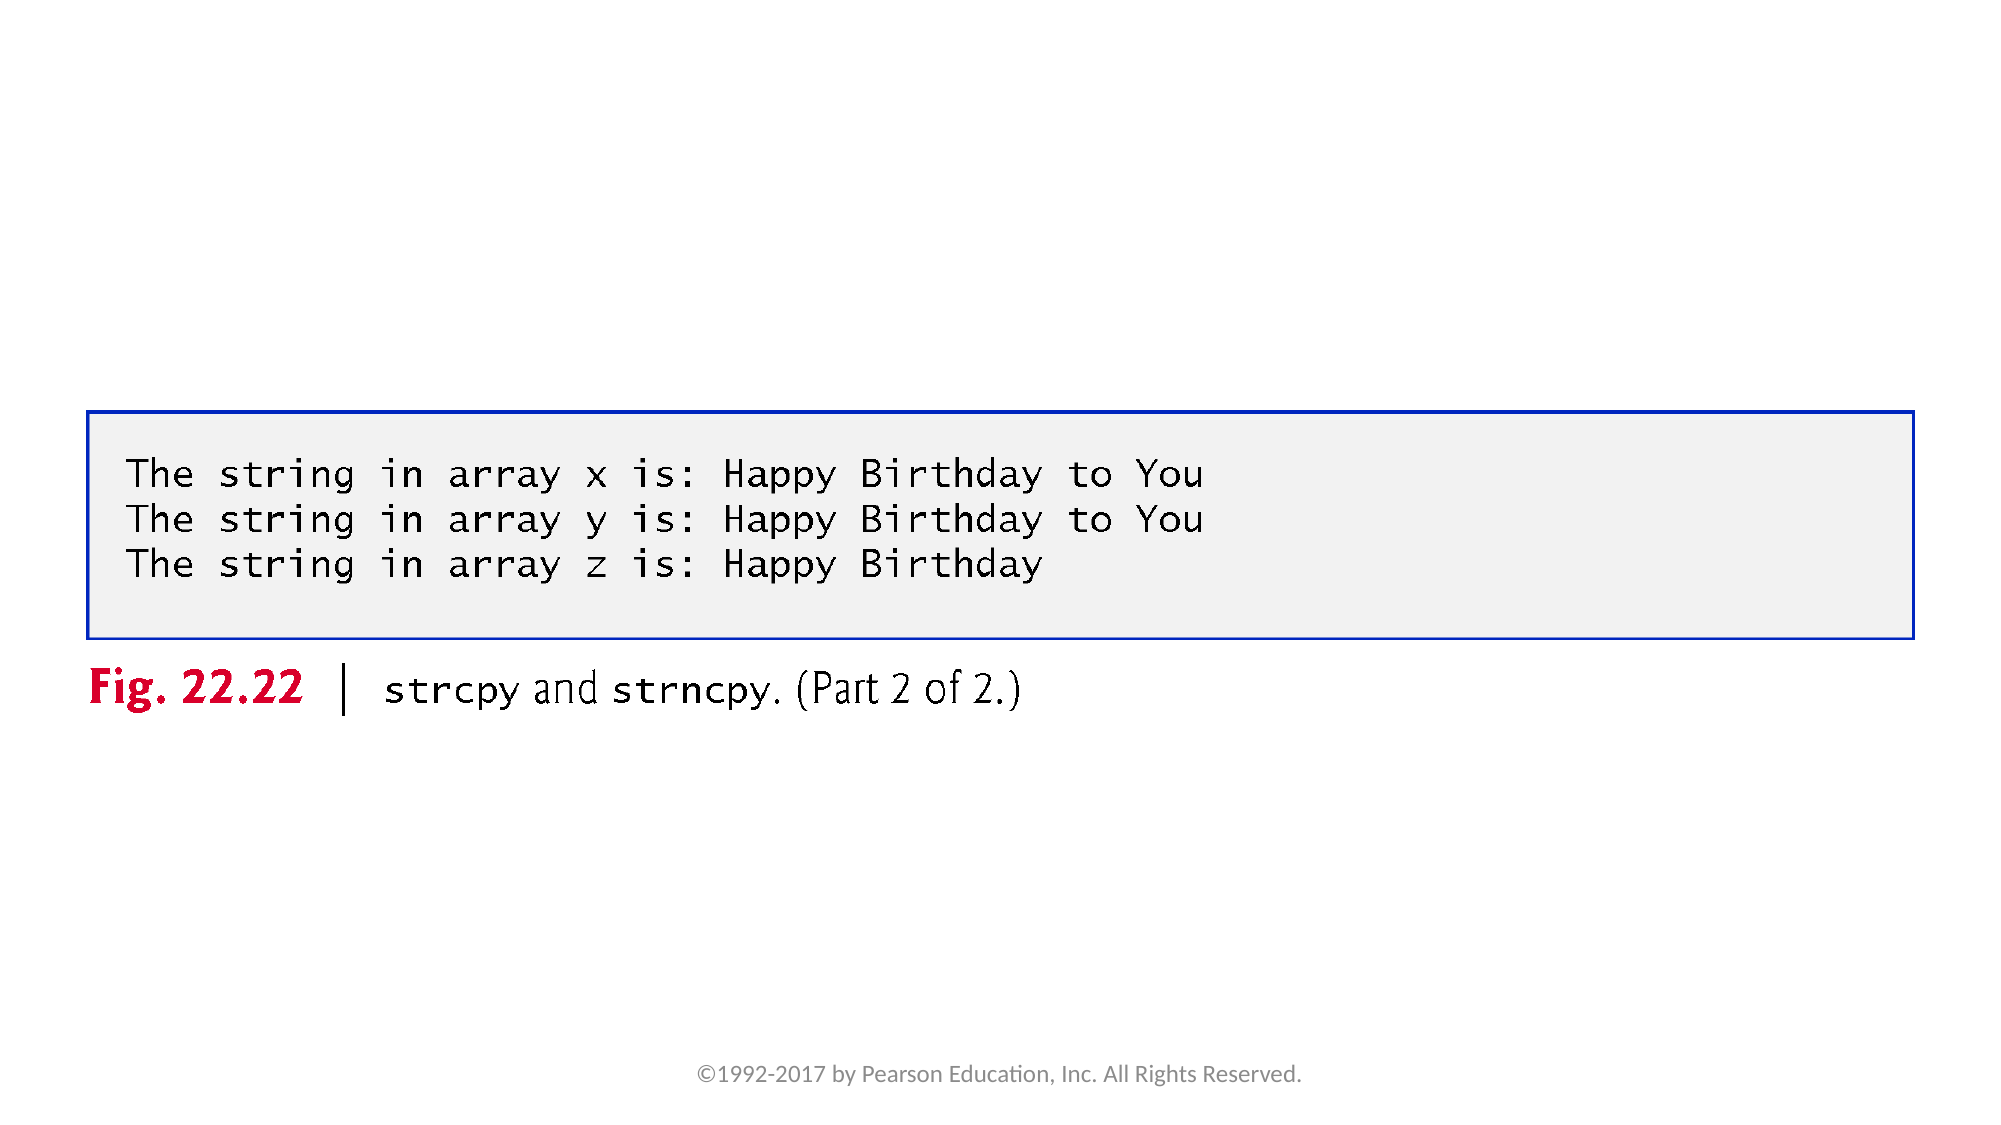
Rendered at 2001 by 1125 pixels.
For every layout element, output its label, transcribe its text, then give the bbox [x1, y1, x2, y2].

picture [0, 324, 2000, 801]
footer ©1992-2017 by Pearson Education, Inc. All Rights Reserved. [662, 1042, 1338, 1103]
